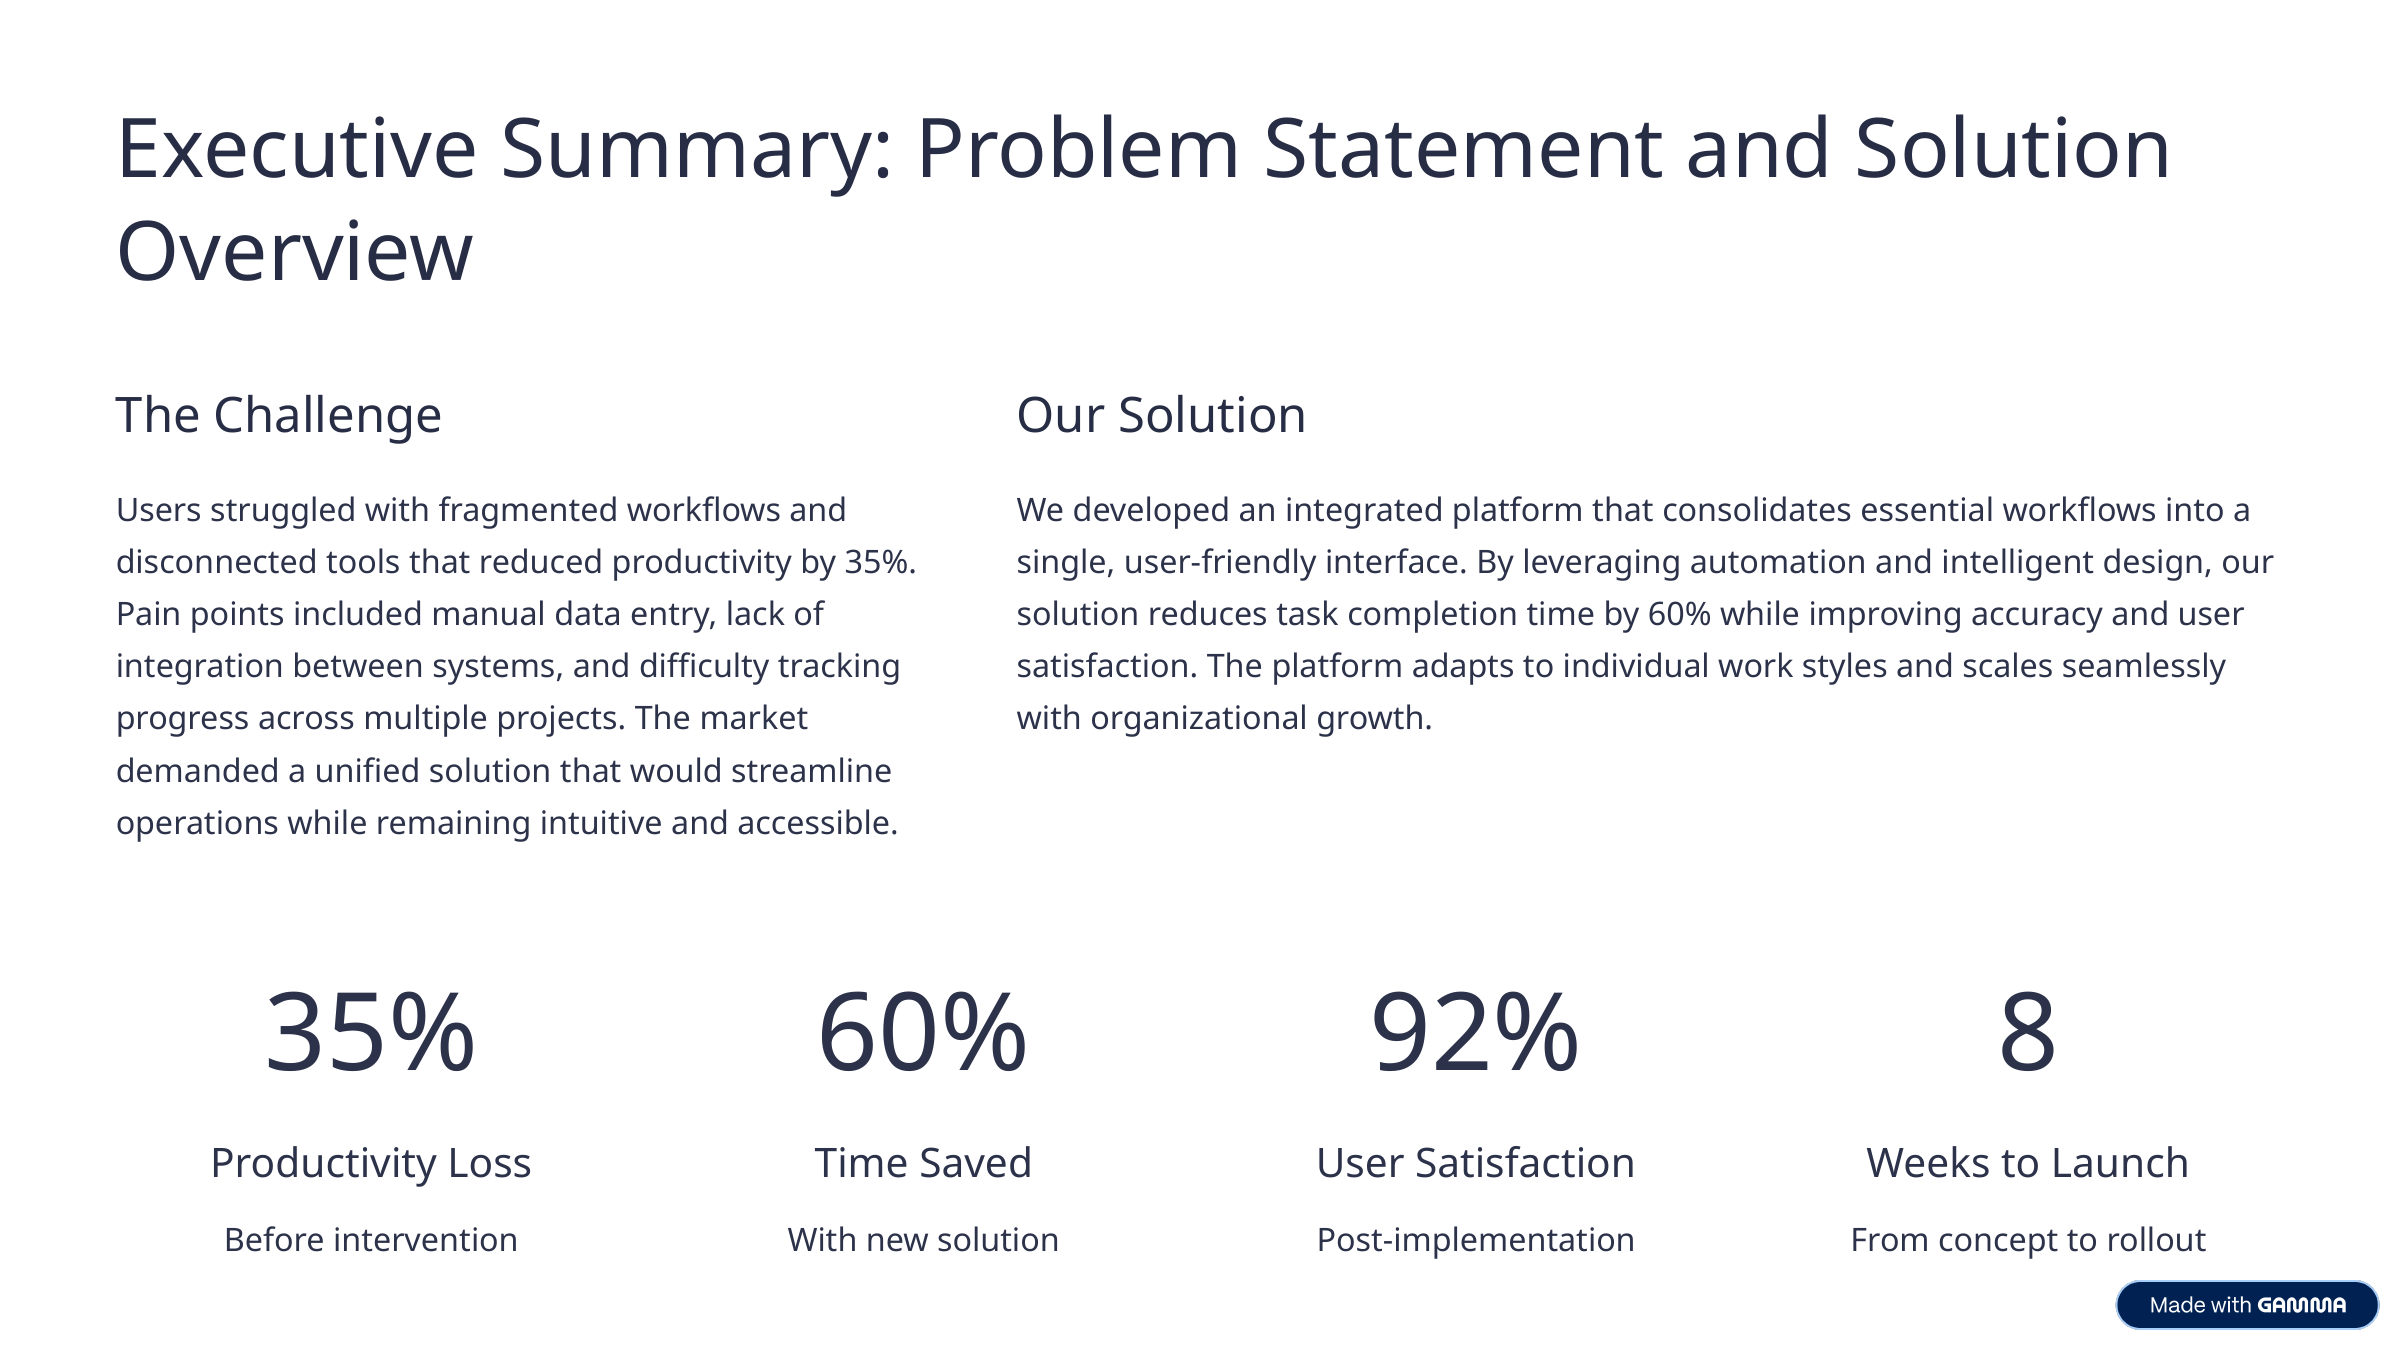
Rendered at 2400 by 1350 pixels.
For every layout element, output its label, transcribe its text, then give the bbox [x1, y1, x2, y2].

text_box 60% [668, 983, 1180, 1093]
text_box Executive Summary: Problem Statement and Solution Overview [115, 91, 2285, 298]
text_box We developed an integrated platform that consolidates essential workflows into a single, user-friendly interface. By leveraging automation and intelligent design, our solution reduces task completion time by 60% while improving accuracy and user satisfaction. The platform adapts to individual work styles and scales seamlessly with organizational growth. [1016, 476, 2286, 741]
text_box Users struggled with fragmented workflows and disconnected tools that reduced productivity by 35%. Pain points included manual data entry, lack of integration between systems, and difficulty tracking progress across multiple projects. The market demanded a unified solution that would streamline operations while remaining intuitive and accessible. [115, 476, 935, 900]
picture [2106, 1271, 2389, 1339]
text_box With new solution [668, 1205, 1180, 1259]
text_box Time Saved [716, 1134, 1131, 1186]
text_box 8 [1773, 983, 2285, 1093]
text_box User Satisfaction [1269, 1134, 1684, 1186]
text_box 92% [1220, 983, 1732, 1093]
text_box 35% [115, 983, 627, 1093]
text_box Productivity Loss [164, 1134, 579, 1186]
text_box Post-implementation [1220, 1205, 1732, 1259]
text_box The Challenge [115, 380, 613, 443]
text_box From concept to rollout [1773, 1205, 2285, 1259]
text_box Our Solution [1016, 380, 1514, 443]
text_box Weeks to Launch [1821, 1134, 2236, 1186]
text_box Before intervention [115, 1205, 627, 1259]
